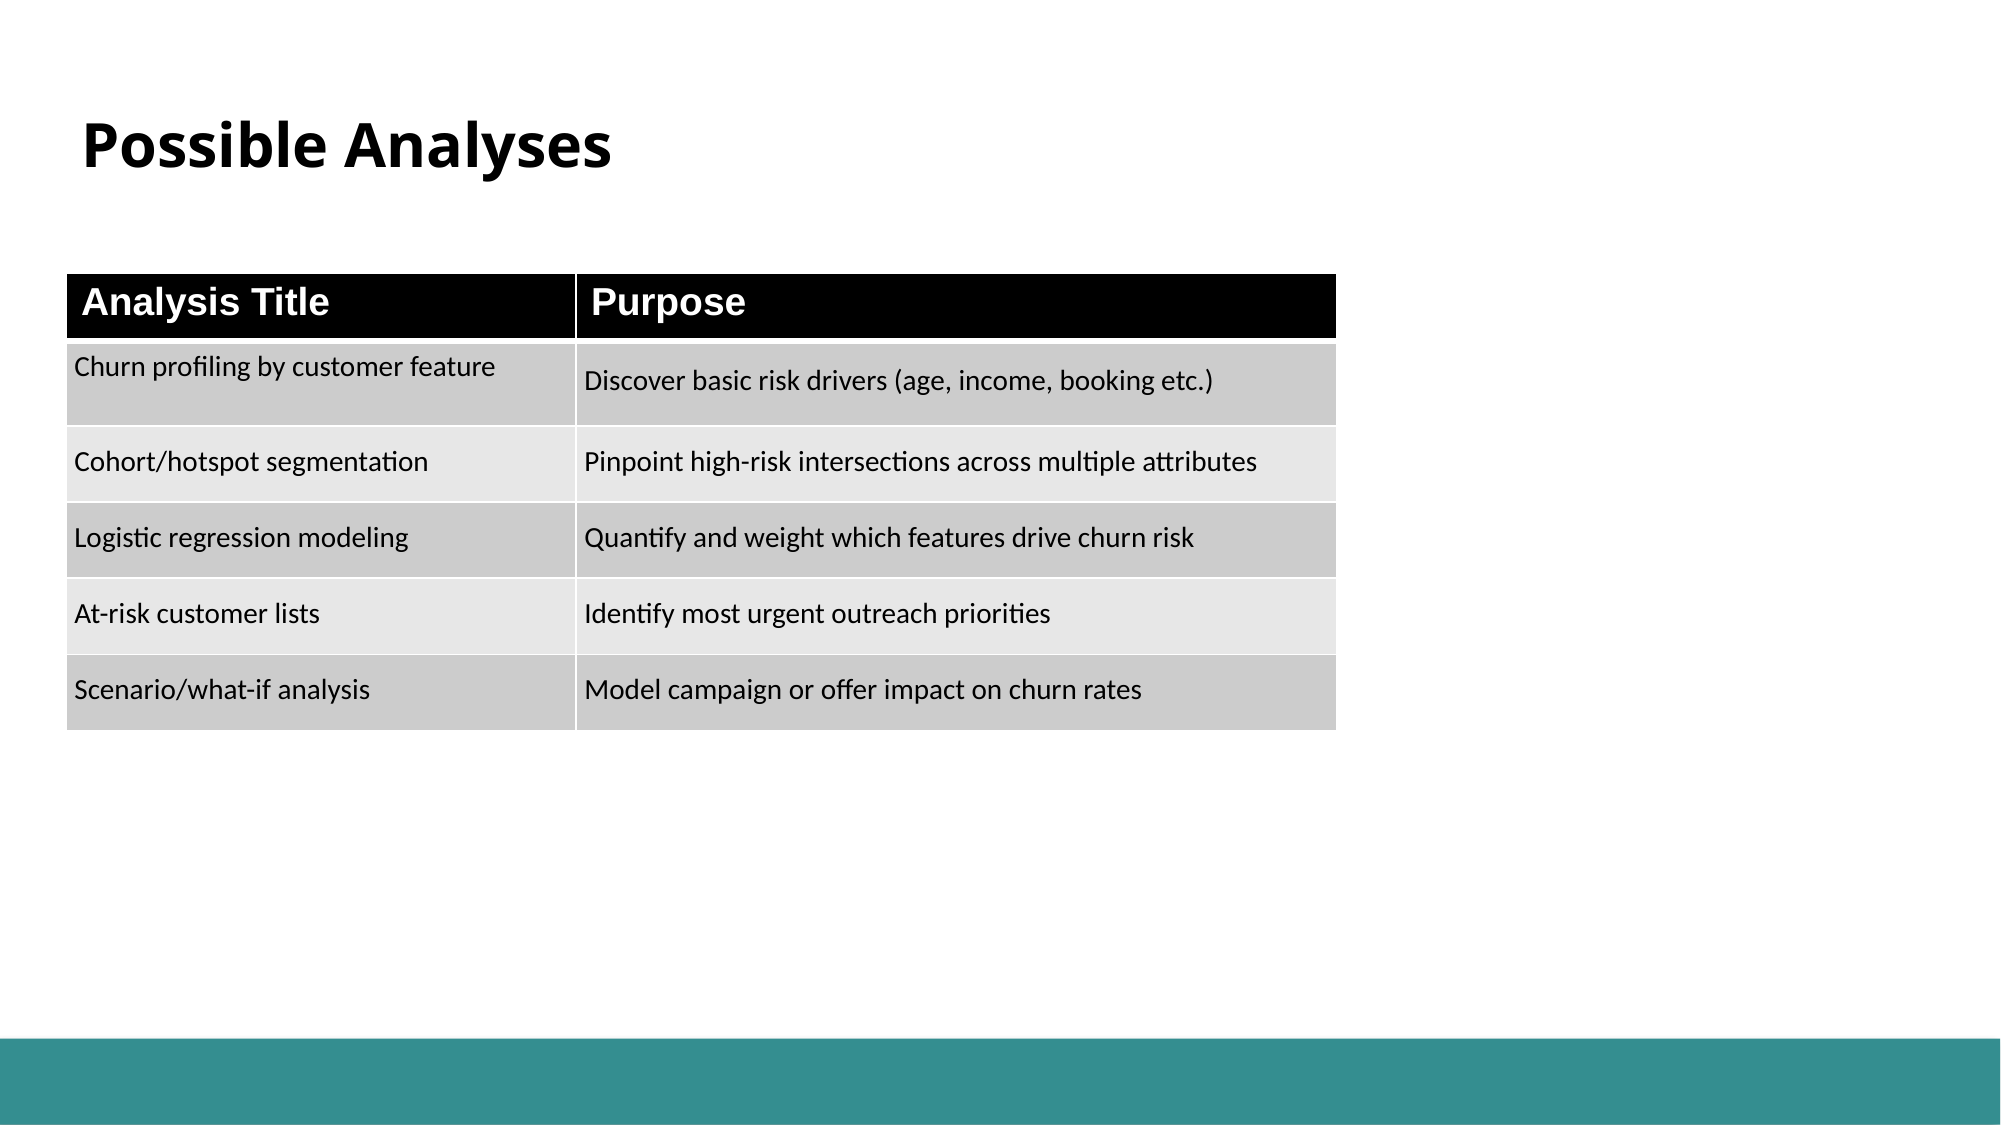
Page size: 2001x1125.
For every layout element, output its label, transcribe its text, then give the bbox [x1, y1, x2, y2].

table_cell Model campaign or offer impact on churn rates [577, 655, 1336, 730]
table_cell Discover basic risk drivers (age, income, booking etc.) [577, 344, 1336, 425]
table_cell At-risk customer lists [67, 579, 575, 654]
table_cell Pinpoint high-risk intersections across multiple attributes [577, 427, 1336, 501]
title Possible Analyses [66, 8, 1818, 196]
table_cell Identify most urgent outreach priorities [577, 579, 1336, 654]
table_cell Cohort/hotspot segmentation [67, 427, 575, 501]
table_header Purpose [577, 274, 1336, 338]
table_cell Scenario/what-if analysis [67, 655, 575, 730]
table_header Analysis Title [67, 274, 575, 338]
table_cell Quantify and weight which features drive churn risk [577, 503, 1336, 577]
table_cell Churn profiling by customer feature [67, 344, 575, 425]
table_cell Logistic regression modeling [67, 503, 575, 577]
